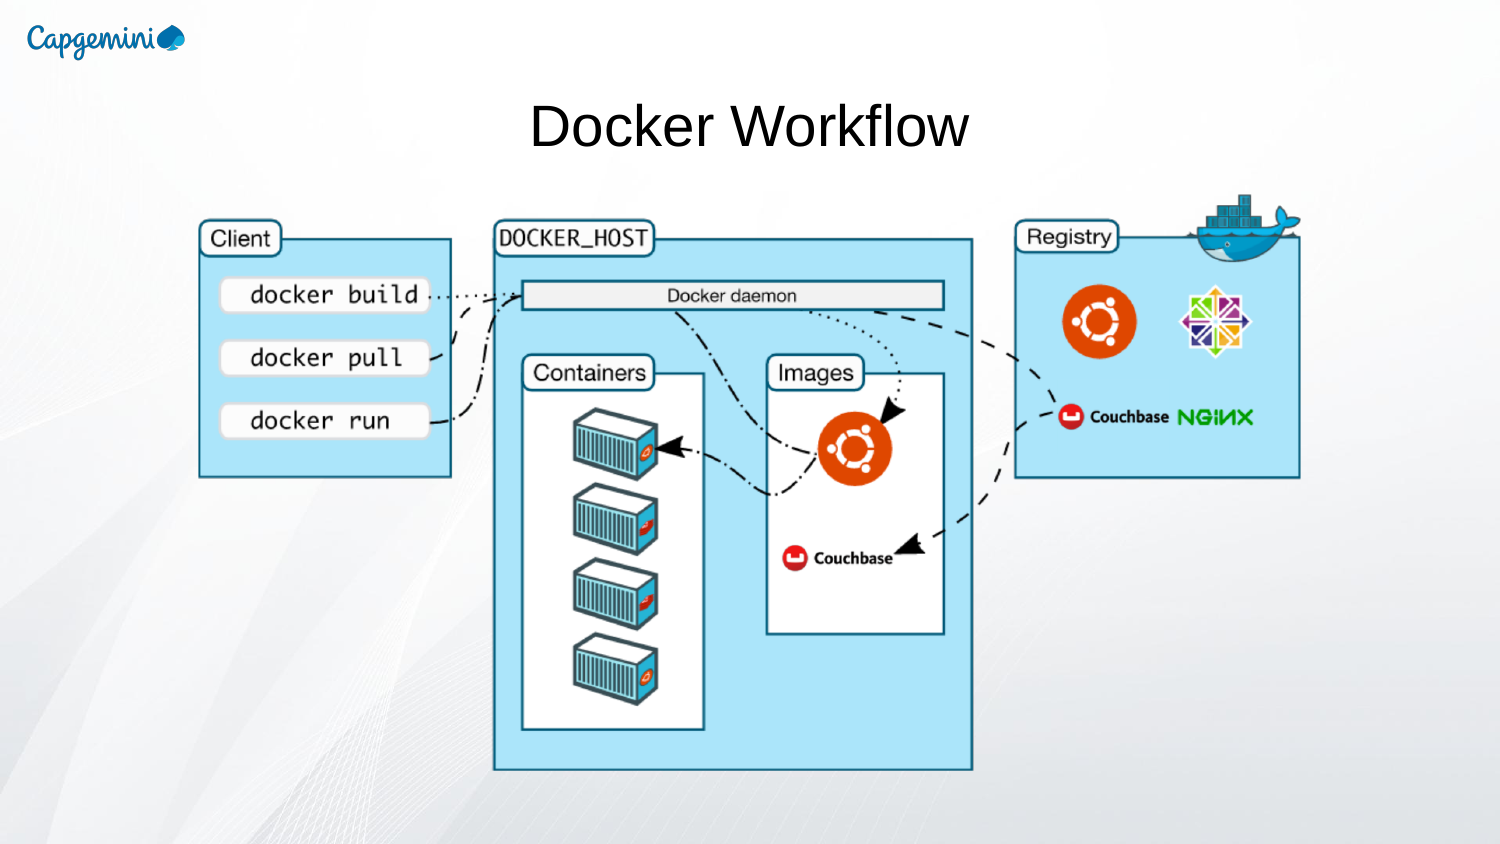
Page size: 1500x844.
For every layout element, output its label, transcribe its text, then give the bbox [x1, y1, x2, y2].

picture [0, 0, 1500, 844]
title Docker Workflow [51, 72, 1449, 167]
